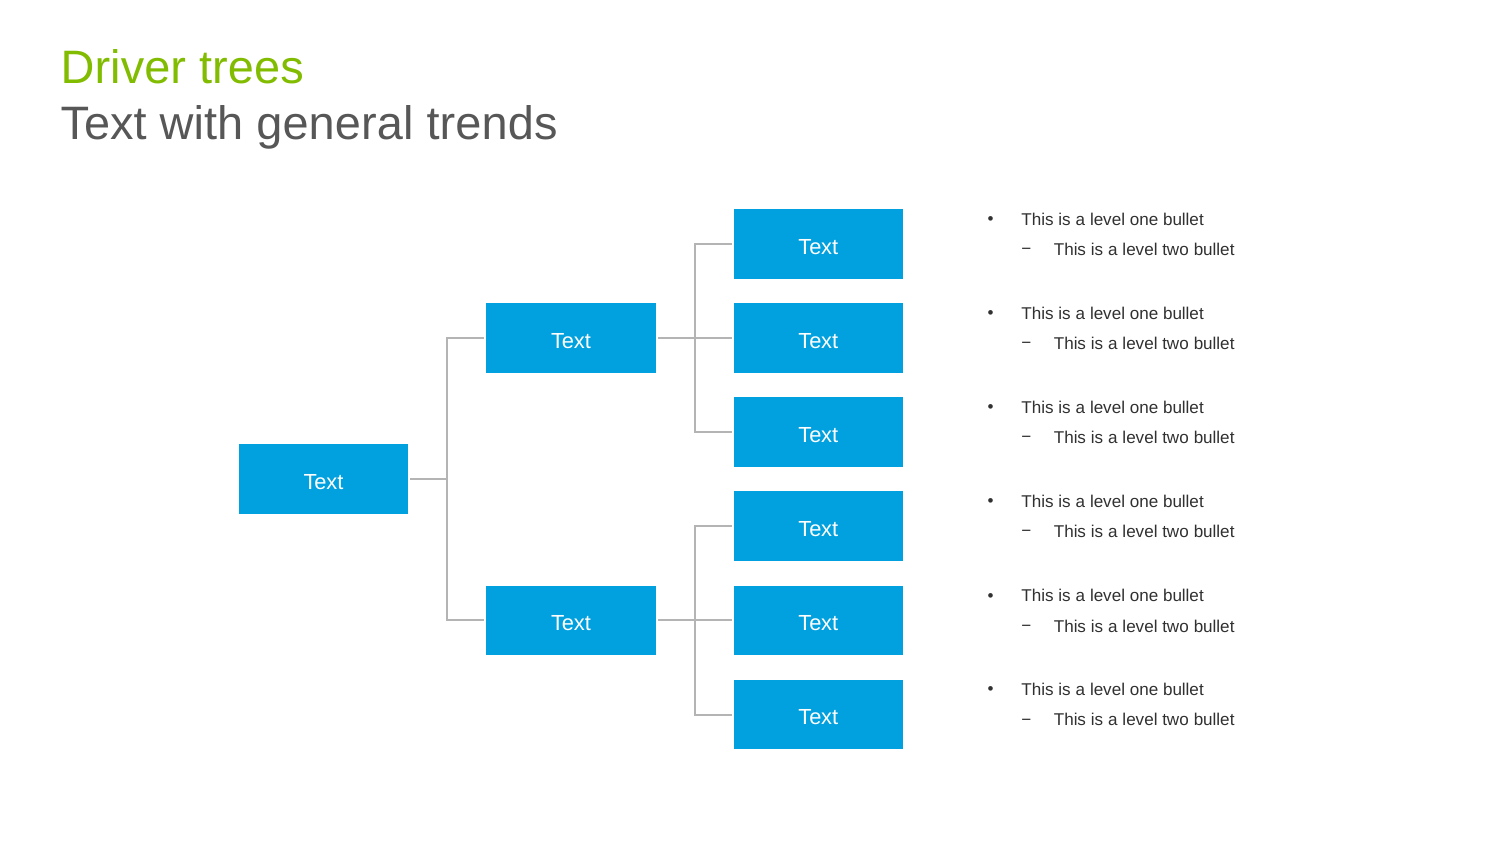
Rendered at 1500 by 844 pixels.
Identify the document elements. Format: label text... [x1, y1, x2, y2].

text_box Text [738, 584, 905, 657]
text_box This is a level one bullet This is a level two bullet [987, 396, 1313, 468]
title Driver trees Text with general trends [60, 36, 1437, 95]
text_box This is a level one bullet This is a level two bullet [987, 678, 1313, 751]
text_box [656, 525, 733, 618]
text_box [656, 337, 733, 433]
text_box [656, 620, 733, 715]
text_box Text [485, 302, 651, 374]
text_box This is a level one bullet This is a level two bullet [987, 208, 1313, 280]
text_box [409, 337, 486, 478]
text_box This is a level one bullet This is a level two bullet [987, 302, 1313, 374]
text_box Text [237, 443, 404, 516]
text_box This is a level one bullet This is a level two bullet [987, 490, 1313, 562]
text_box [409, 478, 486, 621]
text_box This is a level one bullet This is a level two bullet [987, 584, 1313, 657]
text_box Text [732, 208, 905, 280]
text_box Text [732, 396, 905, 469]
text_box Text [732, 678, 905, 751]
text_box Text [485, 584, 651, 657]
text_box Text [738, 302, 905, 374]
text_box Text [732, 490, 905, 563]
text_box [656, 243, 733, 336]
